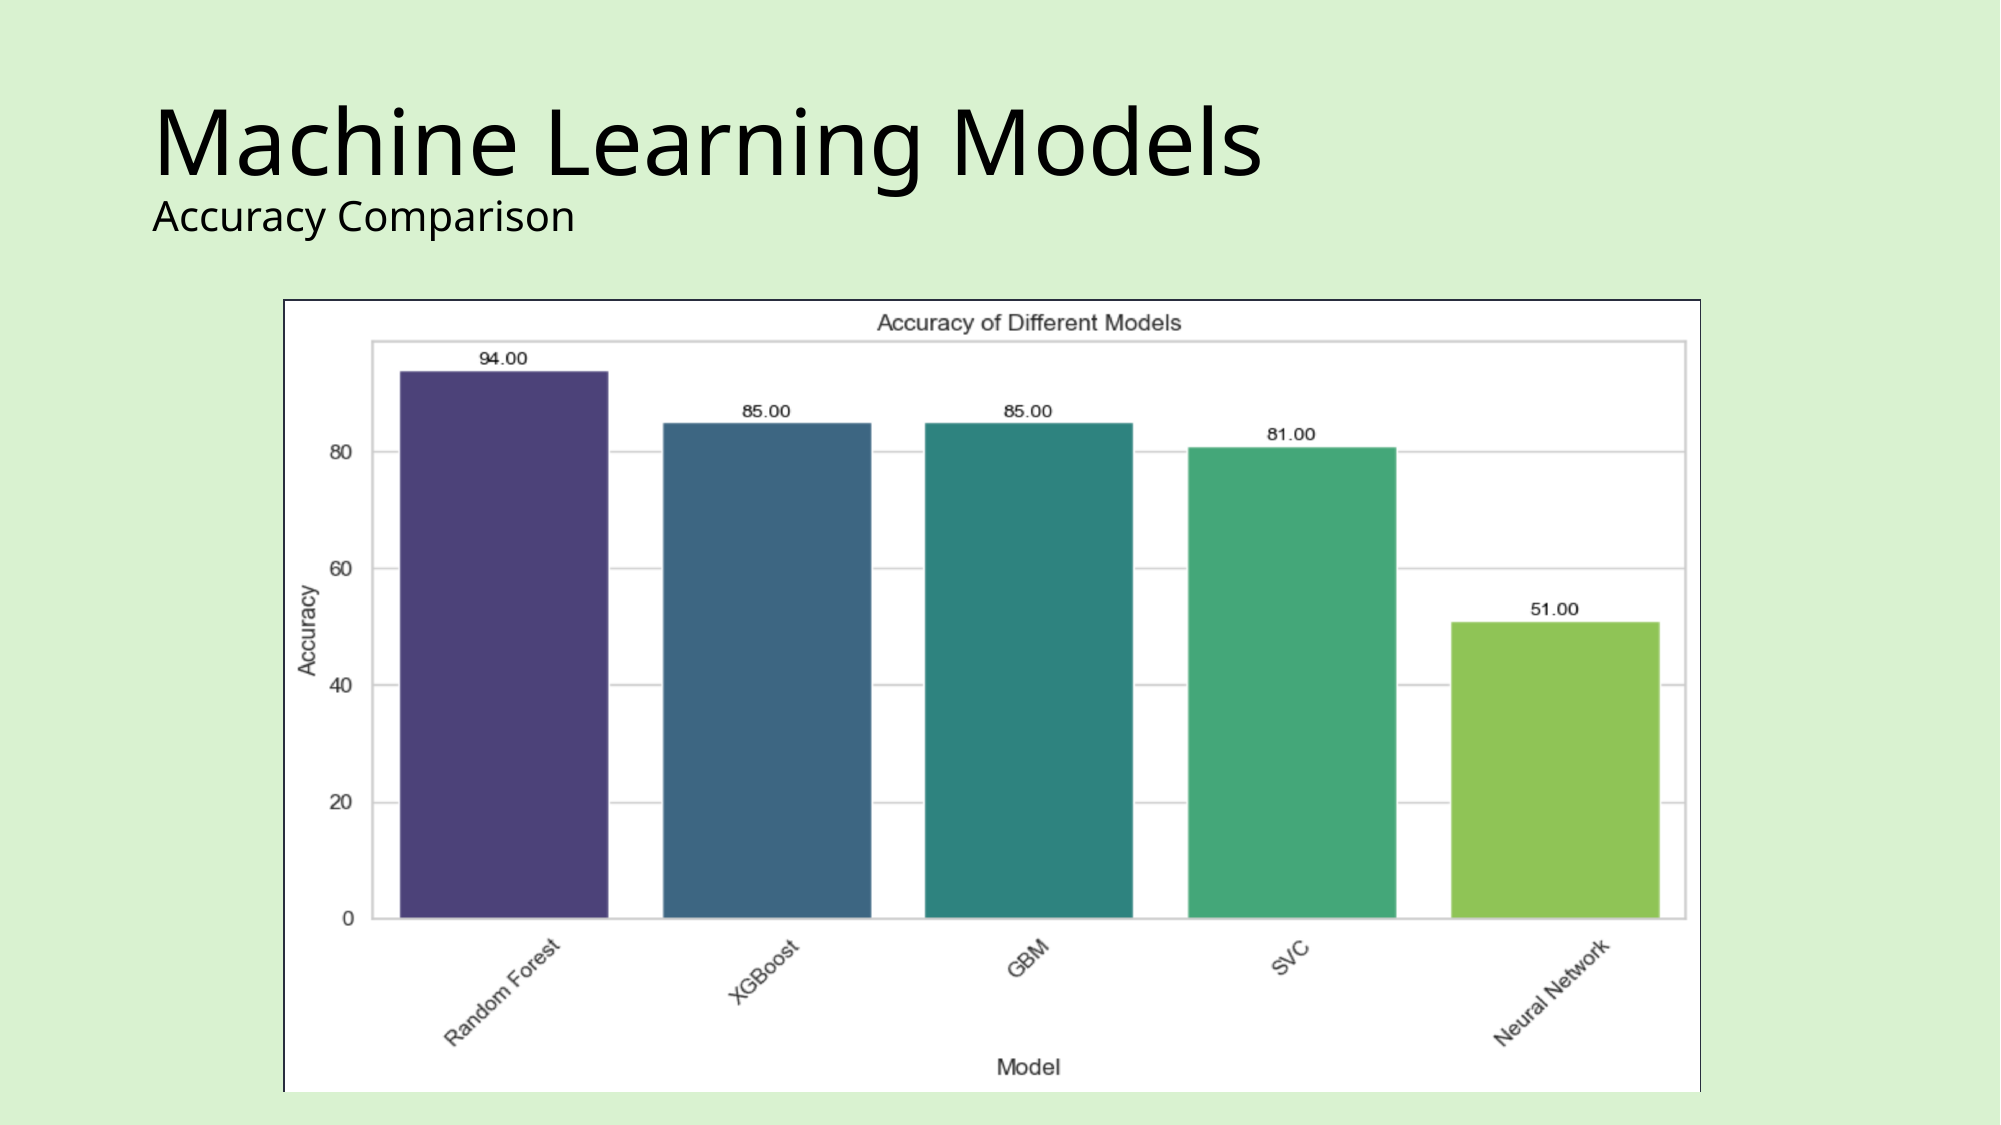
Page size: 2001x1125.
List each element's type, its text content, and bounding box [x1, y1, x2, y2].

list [282, 298, 1701, 1092]
title Machine Learning Models Accuracy Comparison [137, 59, 1863, 278]
